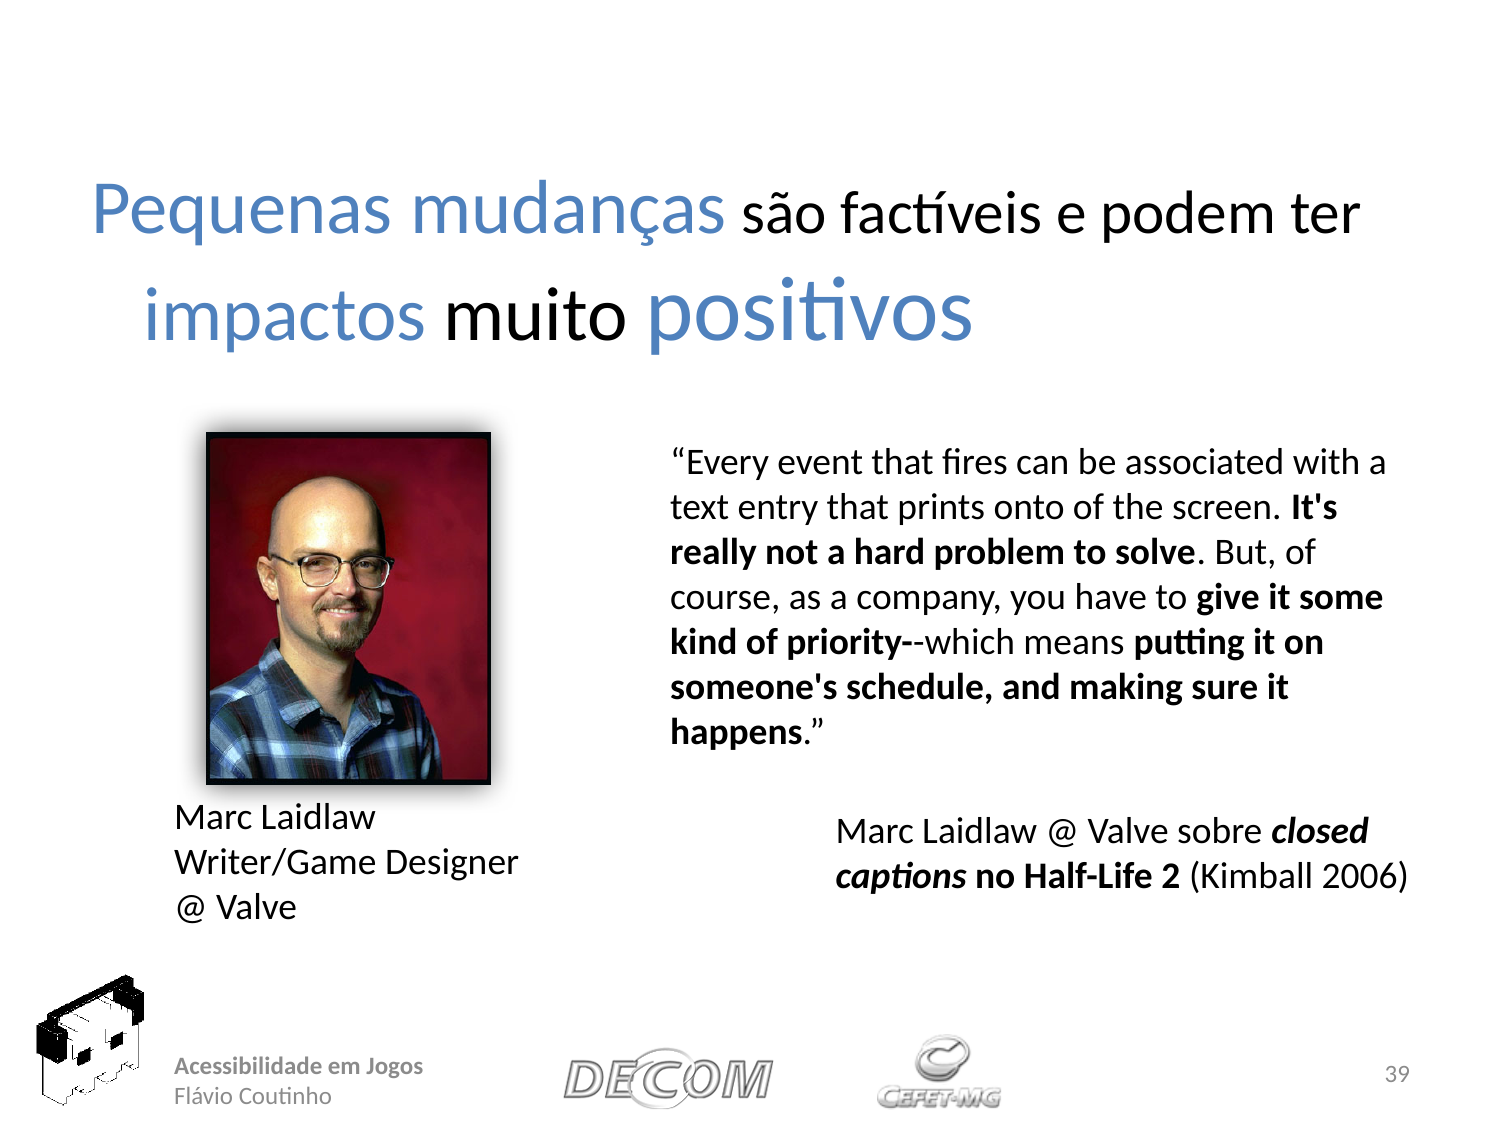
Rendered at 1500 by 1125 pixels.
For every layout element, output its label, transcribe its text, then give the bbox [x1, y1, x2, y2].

text_box Marc Laidlaw Writer/Game Designer @ Valve [159, 784, 538, 935]
picture [561, 1046, 774, 1111]
picture [206, 432, 491, 786]
slide_number 39 [1074, 1042, 1425, 1103]
list Pequenas mudanças são factíveis e podem ter impactos muito positivos [76, 149, 1427, 367]
picture [877, 1034, 1003, 1110]
text_box “Every event that fires can be associated with a text entry that prints onto of the screen. It's really not a hard problem to solve. But, of course, as a company, you have to give it some kind of priority--which means putting it on someone's schedule, and making sure it happens.” [655, 430, 1406, 760]
text_box Marc Laidlaw @ Valve sobre closed captions no Half-Life 2 (Kimball 2006) [820, 798, 1436, 904]
